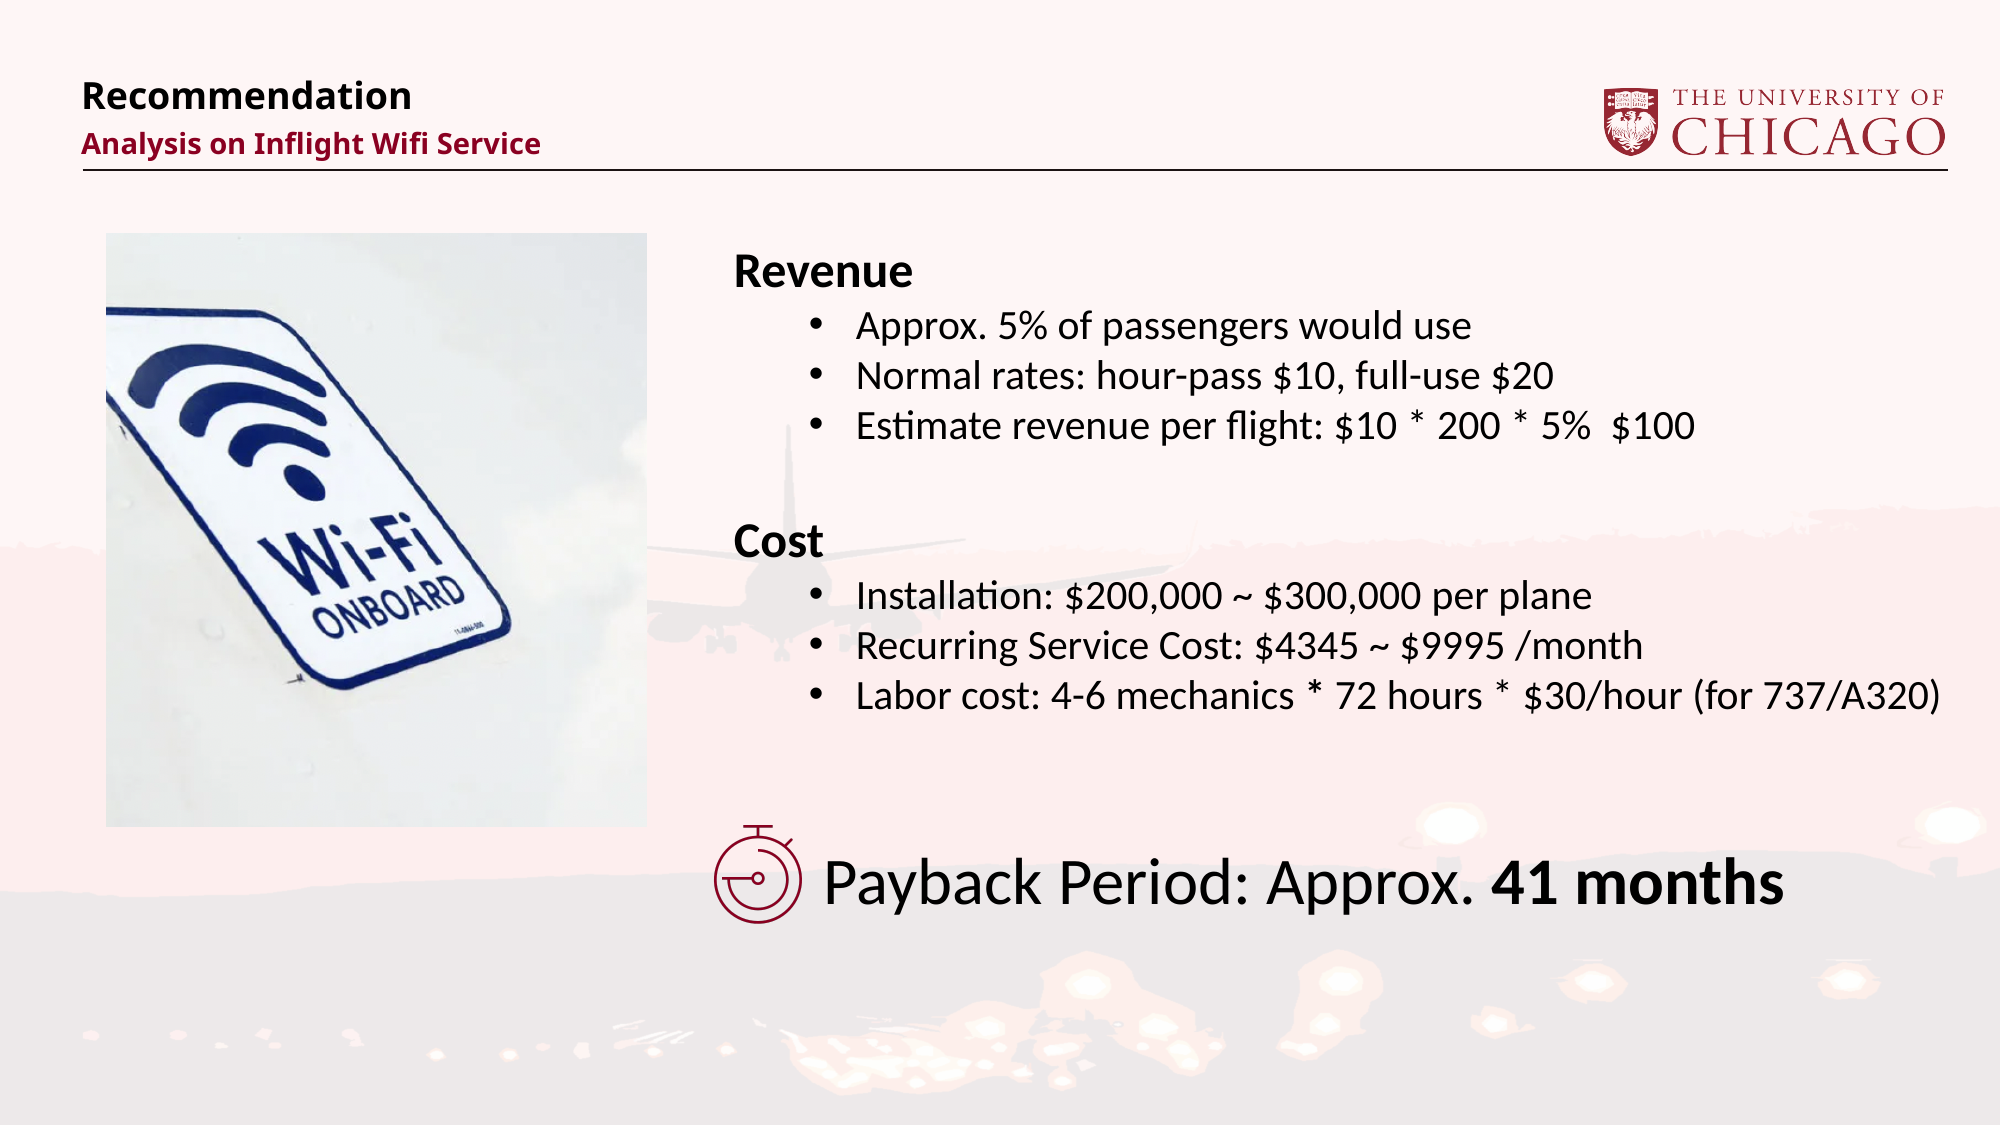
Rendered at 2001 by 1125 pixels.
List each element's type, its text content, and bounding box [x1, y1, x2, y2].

picture [694, 809, 822, 937]
picture [1566, 50, 1983, 194]
list Recommendation [65, 69, 1496, 130]
picture [106, 233, 647, 827]
list Analysis on Inflight Wifi Service [65, 130, 1496, 182]
